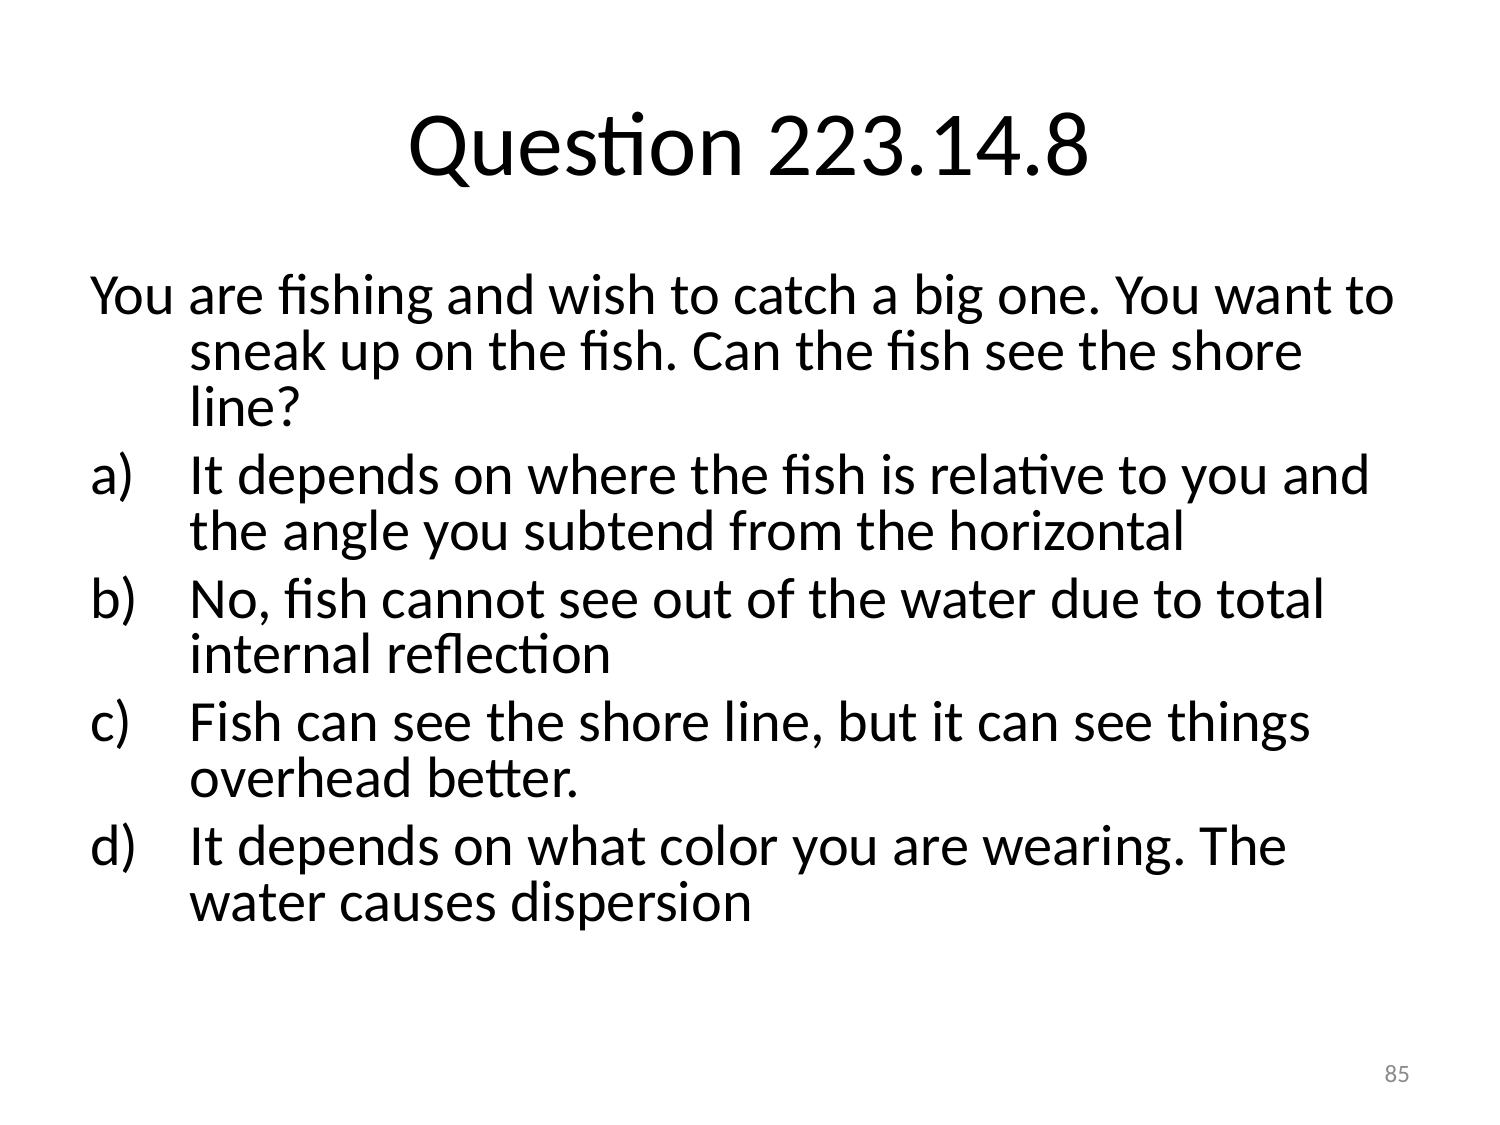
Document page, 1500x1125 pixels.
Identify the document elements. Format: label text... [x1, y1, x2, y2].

slide_number 85 [1074, 1042, 1425, 1103]
title Question 223.14.8 [75, 45, 1425, 233]
list You are fishing and wish to catch a big one. You want to sneak up on the fish. Can the fish see the shore line? It depends on where the fish is relative to you and the angle you subtend from the horizontal No, fish cannot see out of the water due to total internal reflection Fish can see the shore line, but it can see things overhead better. It depends on what color you are wearing. The water causes dispersion [75, 262, 1425, 1005]
